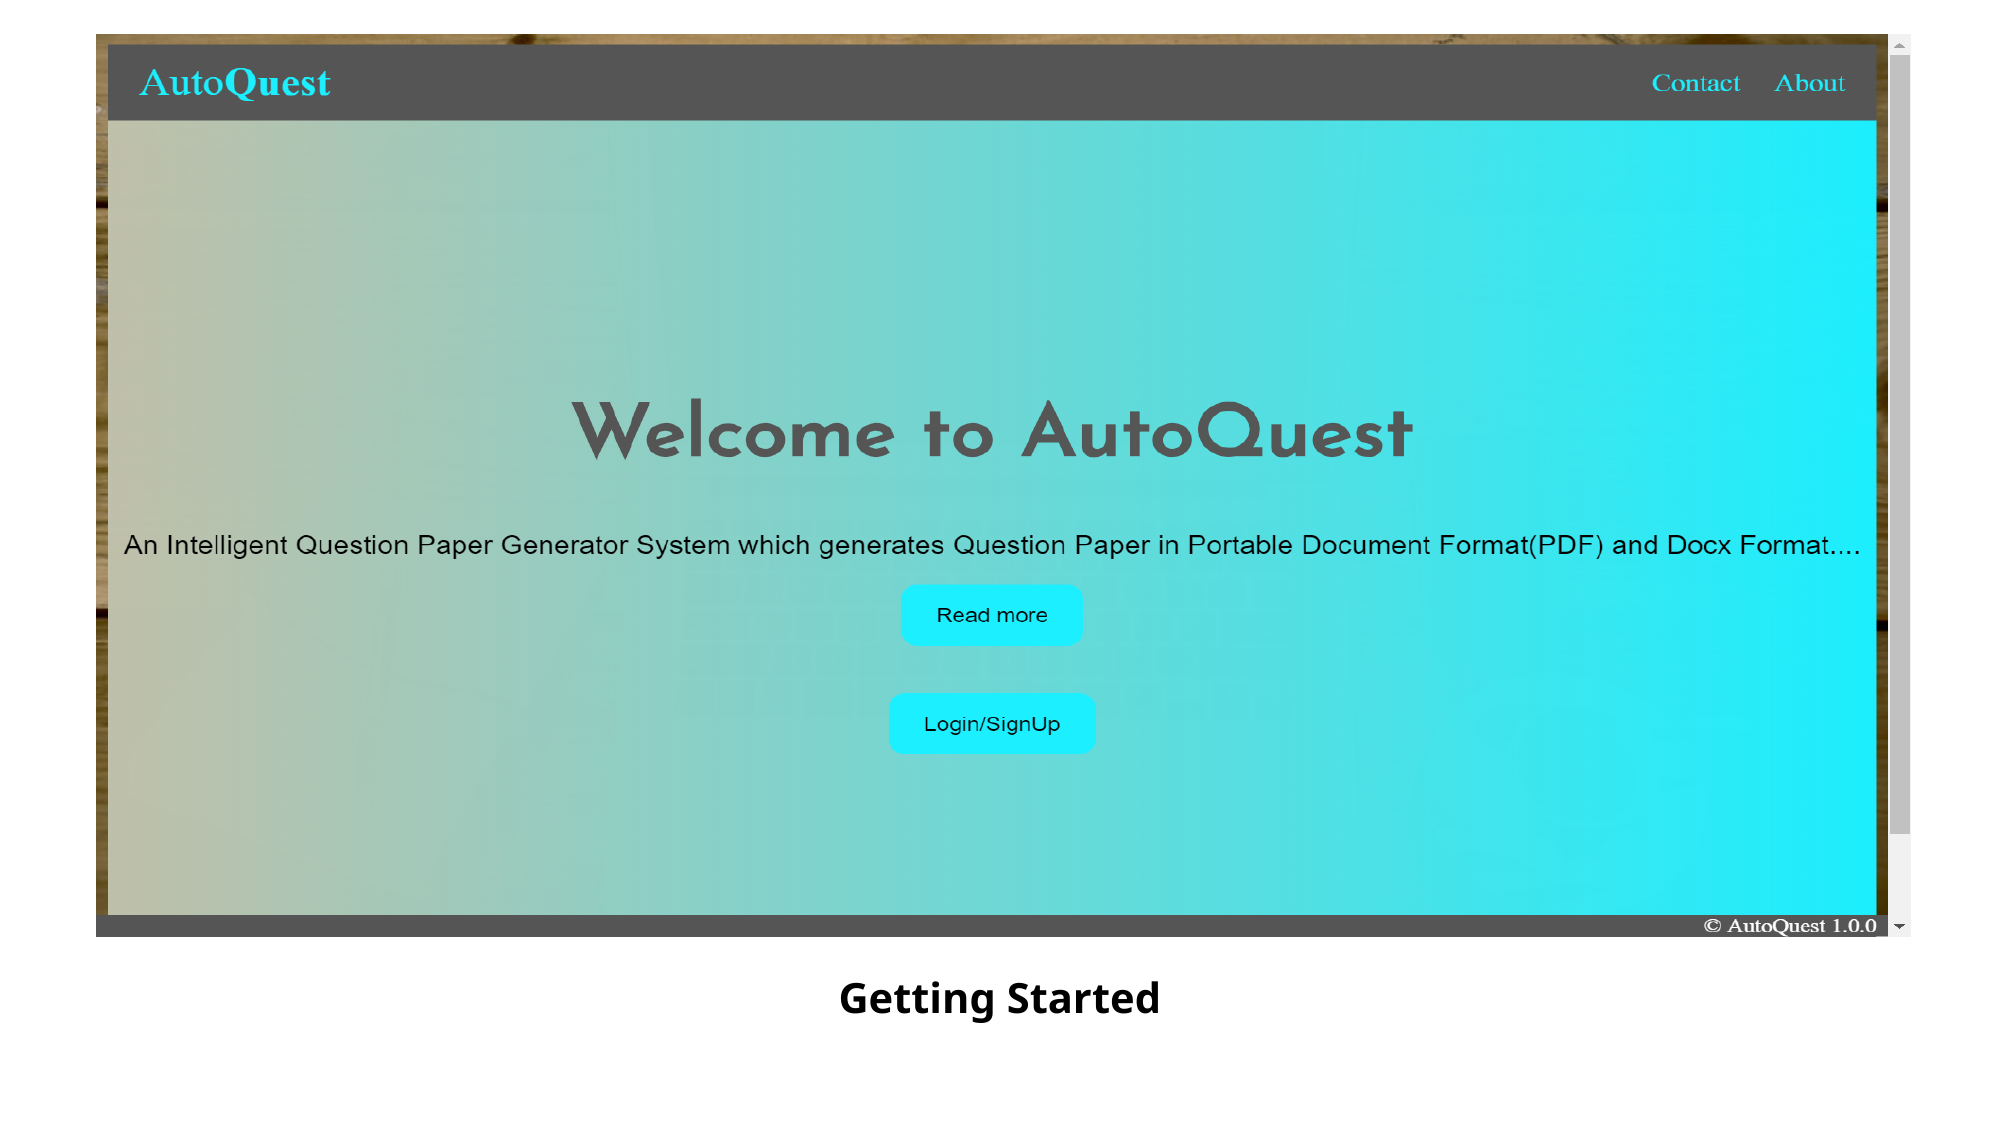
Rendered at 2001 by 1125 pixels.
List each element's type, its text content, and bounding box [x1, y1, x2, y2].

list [96, 34, 1911, 937]
title Getting Started [62, 958, 1938, 1043]
